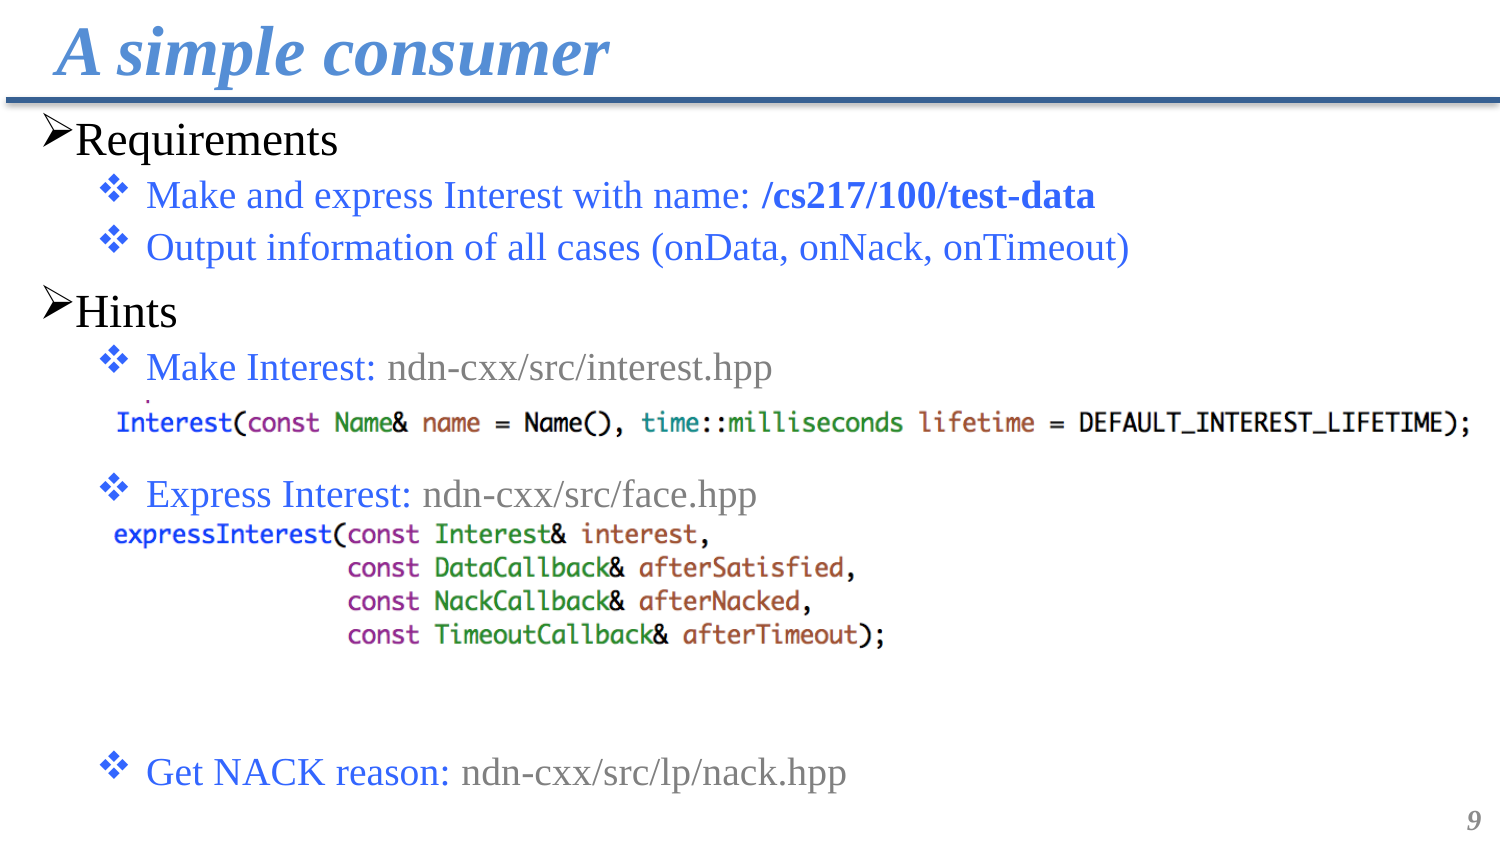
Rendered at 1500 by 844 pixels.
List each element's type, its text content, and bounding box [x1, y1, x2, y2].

title A simple consumer [41, 0, 632, 106]
picture [97, 400, 1484, 453]
picture [84, 516, 908, 674]
slide_number 8 [1411, 796, 1497, 841]
list Requirements Make and express Interest with name: /cs217/100/test-data Output information of all cases (onData, onNack, onTimeout) Hints Make Interest: ndn-cxx/src/interest.hpp Express Interest: ndn-cxx/src/face.hpp Get NACK reason: ndn-cxx/src/lp/nack.hpp [24, 100, 1443, 803]
